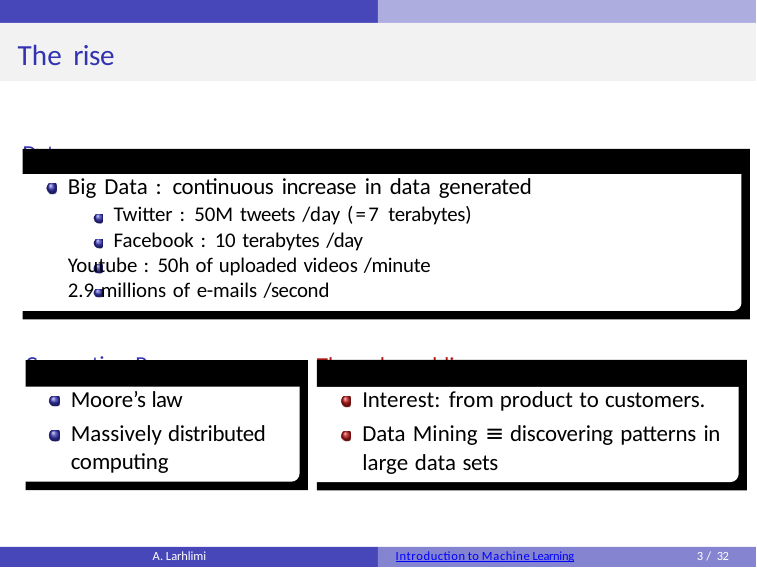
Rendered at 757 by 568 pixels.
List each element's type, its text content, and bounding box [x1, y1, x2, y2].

text_box The value-adding process [316, 352, 555, 358]
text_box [14, 148, 751, 320]
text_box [308, 359, 748, 491]
text_box Data [22, 141, 69, 147]
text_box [0, 546, 757, 568]
text_box Computing Power [25, 352, 194, 358]
title The rise [15, 33, 117, 131]
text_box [16, 359, 307, 491]
